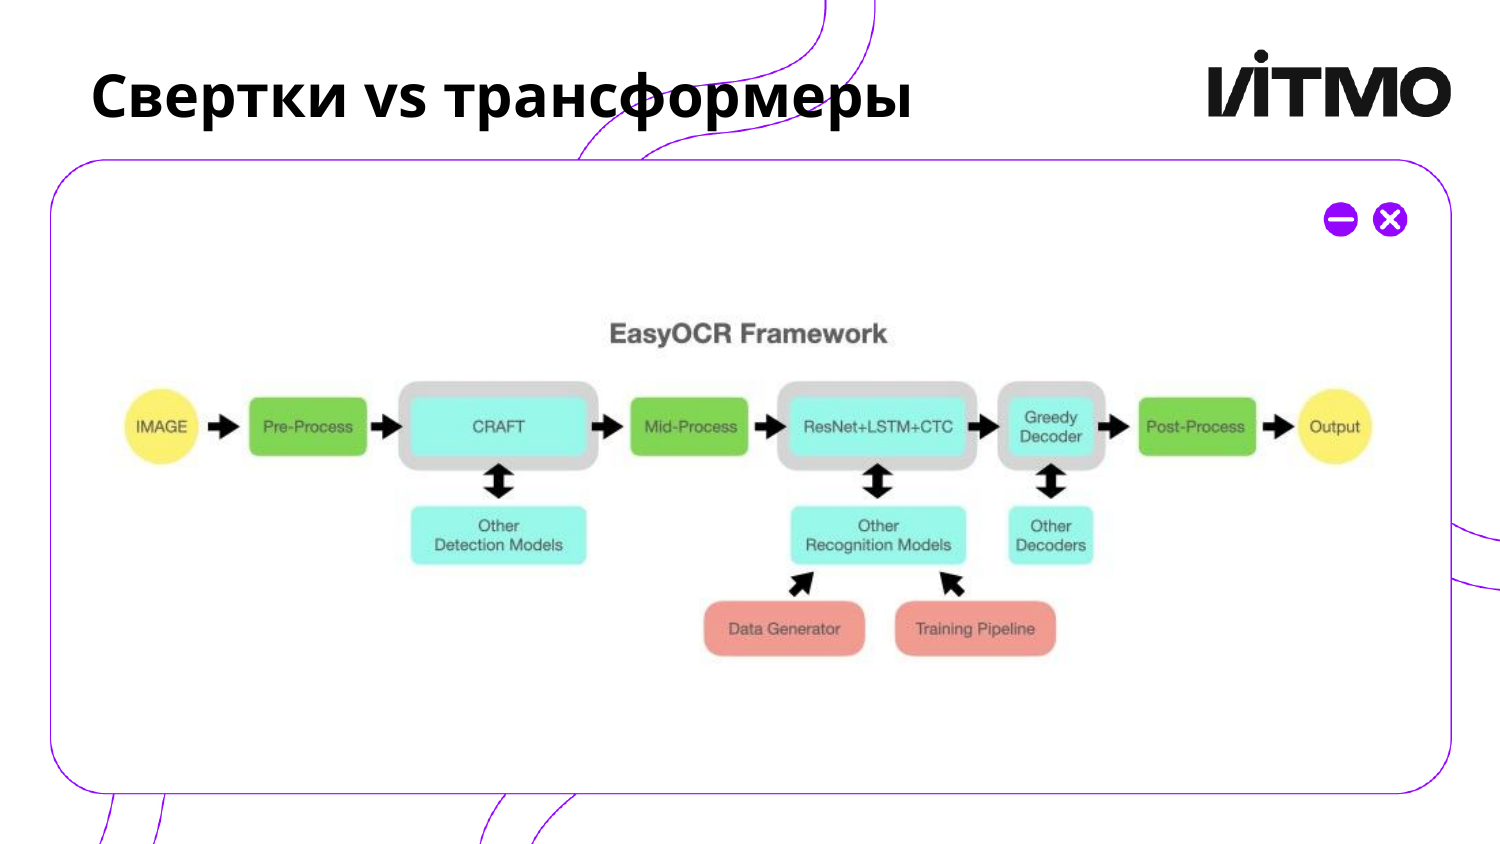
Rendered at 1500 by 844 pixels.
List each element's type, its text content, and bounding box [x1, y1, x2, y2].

picture [0, 0, 1500, 844]
title Свертки vs трансформеры [75, 50, 1195, 137]
